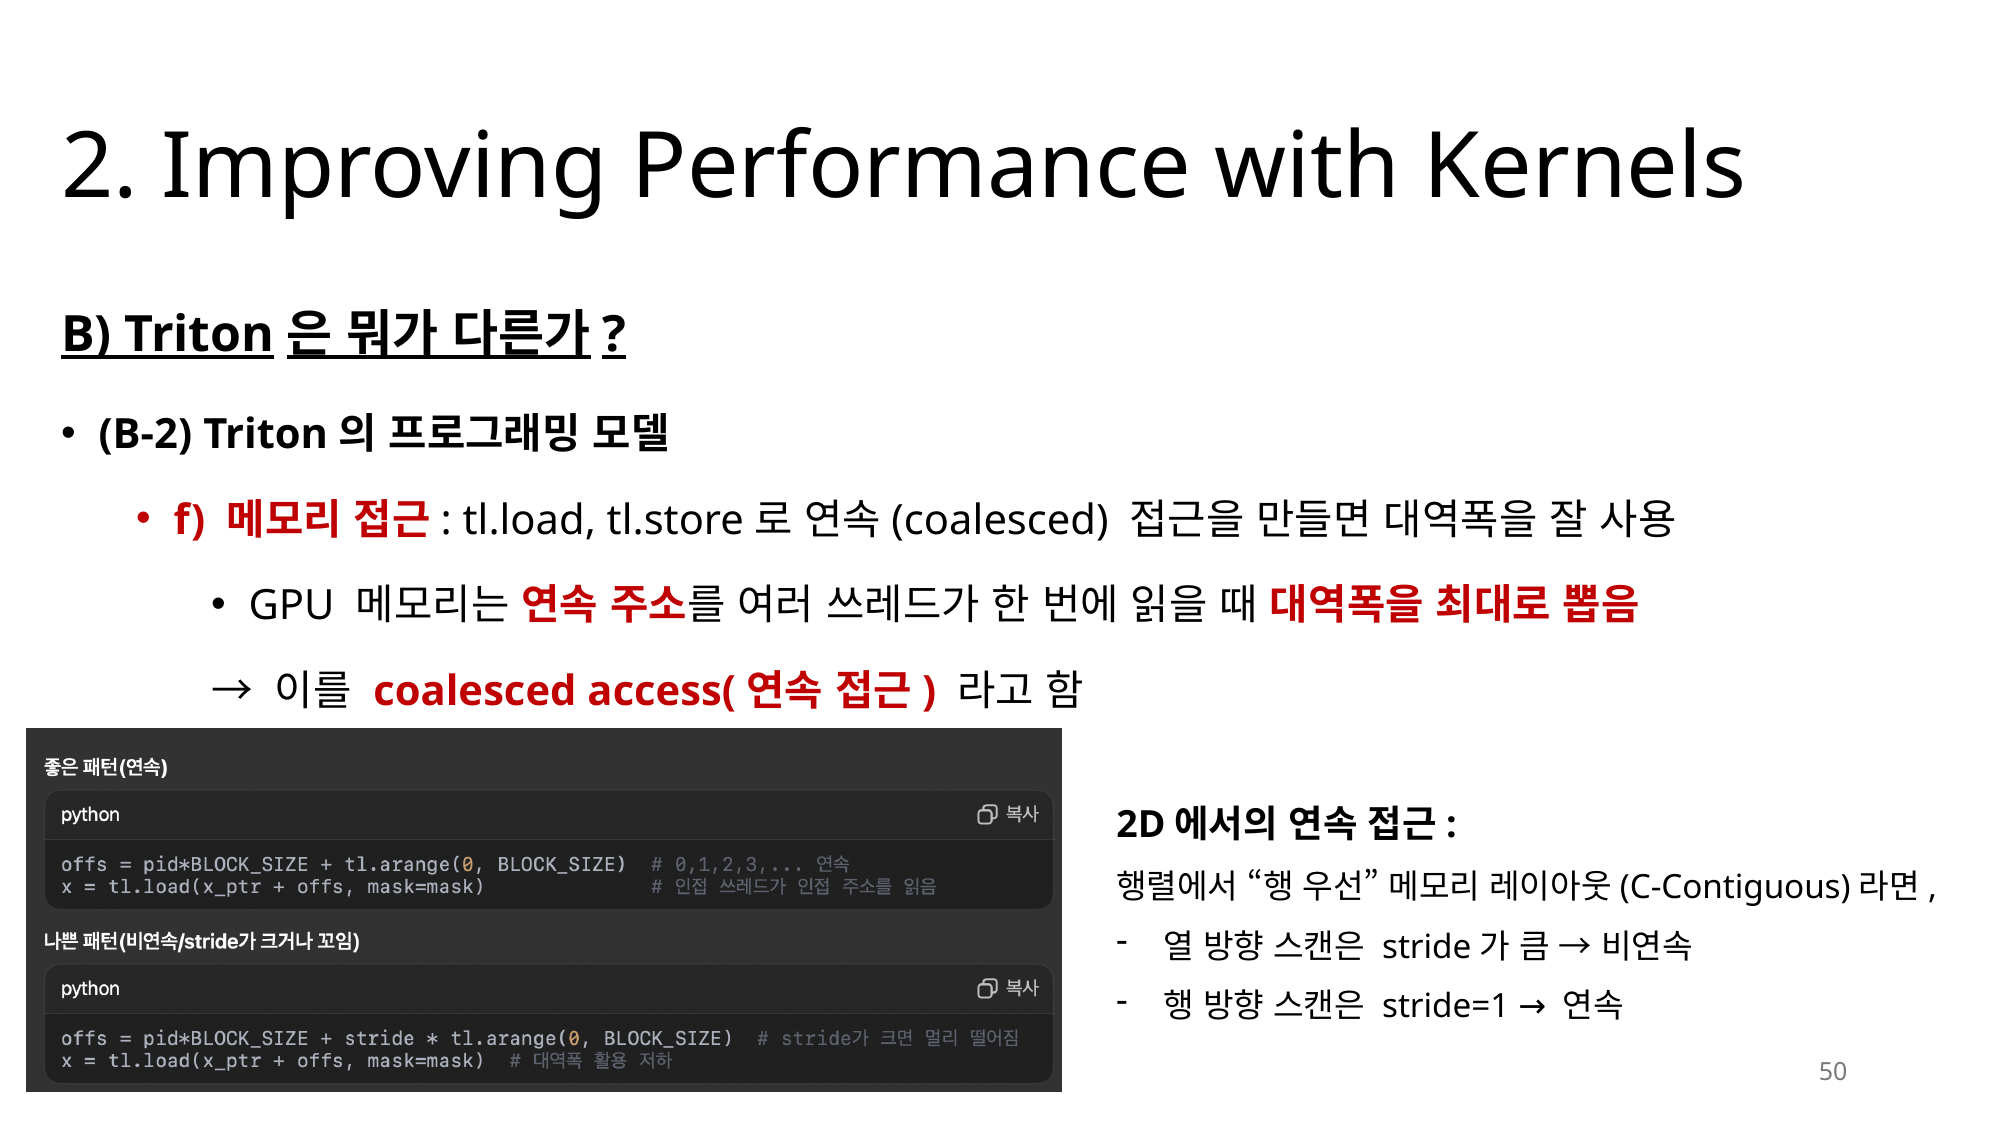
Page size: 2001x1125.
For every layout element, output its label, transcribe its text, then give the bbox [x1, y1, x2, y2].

title 2. Improving Performance with Kernels [46, 101, 1957, 235]
list B) Triton은 뭐가 다른가? (B-2) Triton의 프로그래밍 모델 f) 메모리 접근: tl.load, tl.store로 연속(coalesced) 접근을 만들면 대역폭을 잘 사용 GPU 메모리는 연속 주소를 여러 쓰레드가 한 번에 읽을 때 대역폭을 최대로 뽑음 → 이를 coalesced access(연속 접근) 라고 함 [46, 263, 2000, 1083]
picture [26, 727, 1063, 1092]
slide_number 50 [1412, 1042, 1863, 1103]
text_box 2D에서의 연속 접근: 행렬에서 “행 우선” 메모리 레이아웃(C-Contiguous)라면, 열 방향 스캔은 stride가 큼 → 비연속 행 방향 스캔은 stride=1 → 연속 [1101, 770, 2000, 1032]
